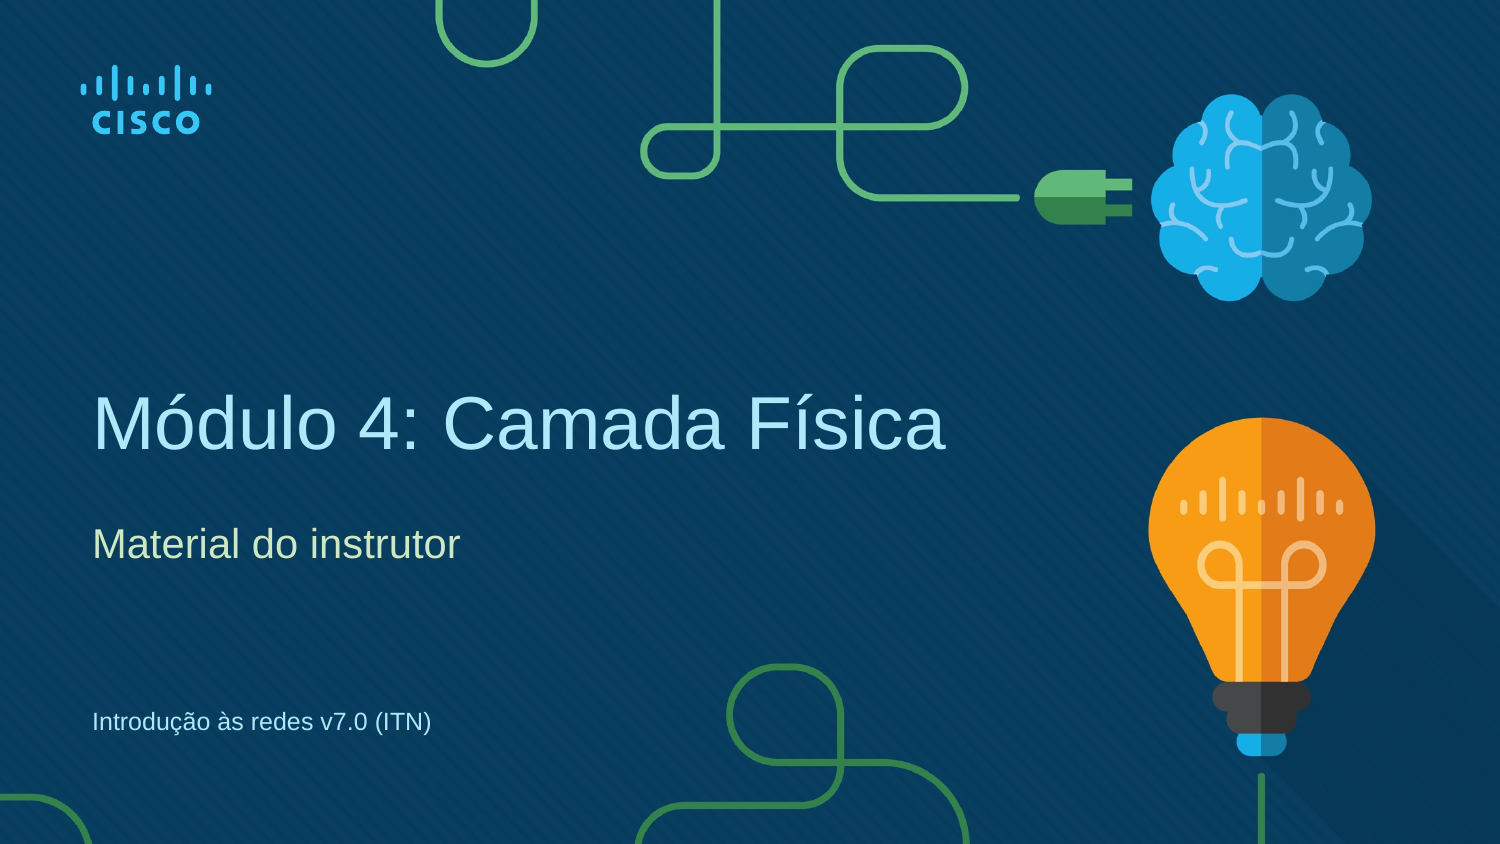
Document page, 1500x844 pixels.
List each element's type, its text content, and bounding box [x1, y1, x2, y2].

picture [0, 0, 1500, 844]
subtitle Introdução às redes v7.0 (ITN) [77, 624, 466, 773]
list Material do instrutor [77, 513, 1049, 563]
title Módulo 4: Camada Física [77, 200, 1153, 474]
